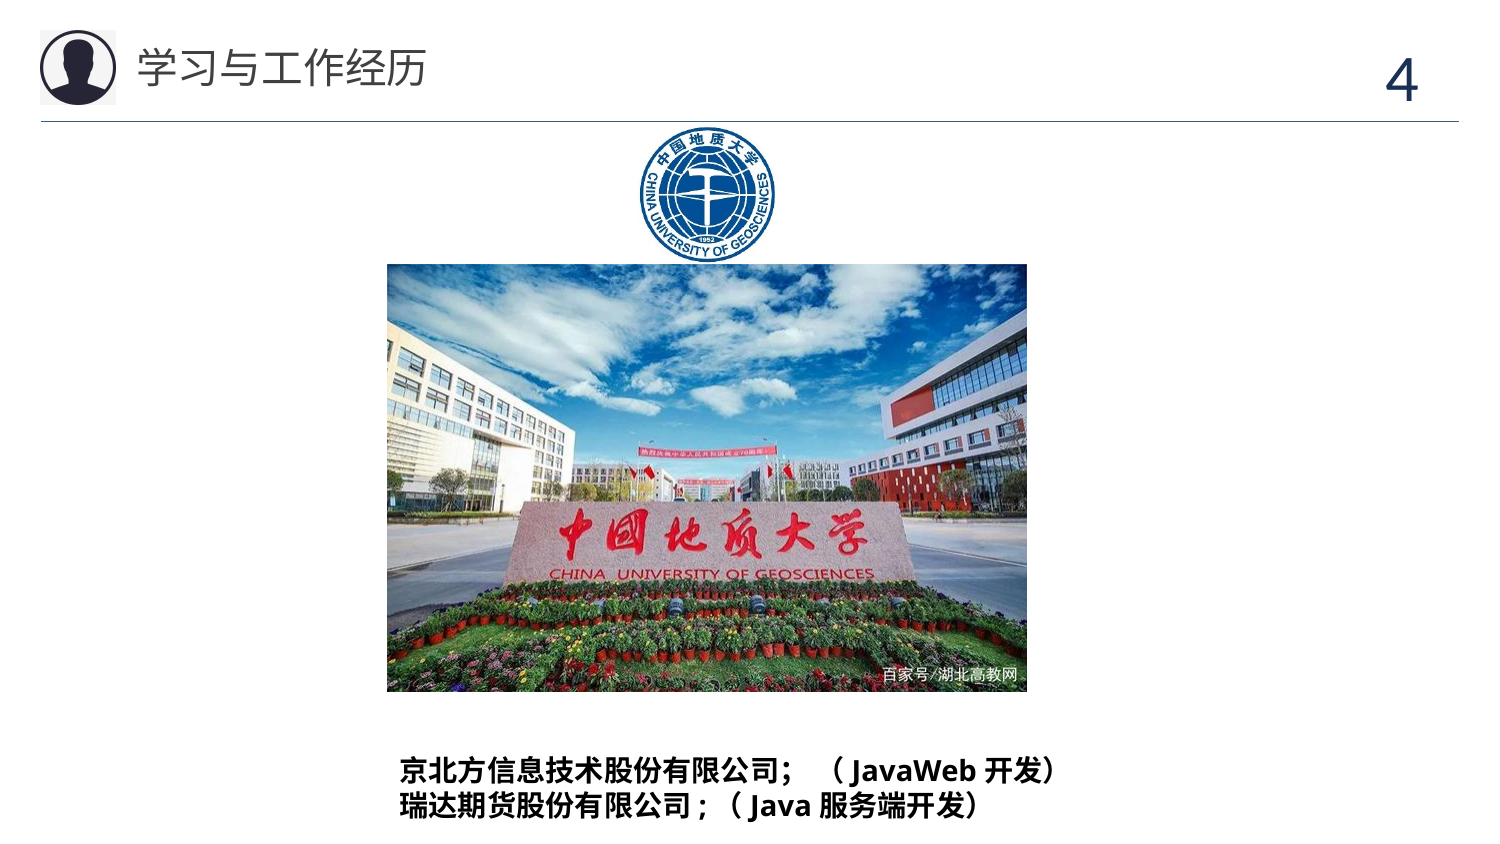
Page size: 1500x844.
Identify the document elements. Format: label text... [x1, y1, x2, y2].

text_box 京北方信息技术股份有限公司； （JavaWeb开发） 瑞达期货股份有限公司;（Java服务端开发） [384, 744, 1292, 830]
picture [40, 30, 116, 105]
text_box 学习与工作经历 [125, 36, 450, 98]
slide_number 4 [1096, 52, 1435, 98]
picture [386, 124, 1027, 692]
